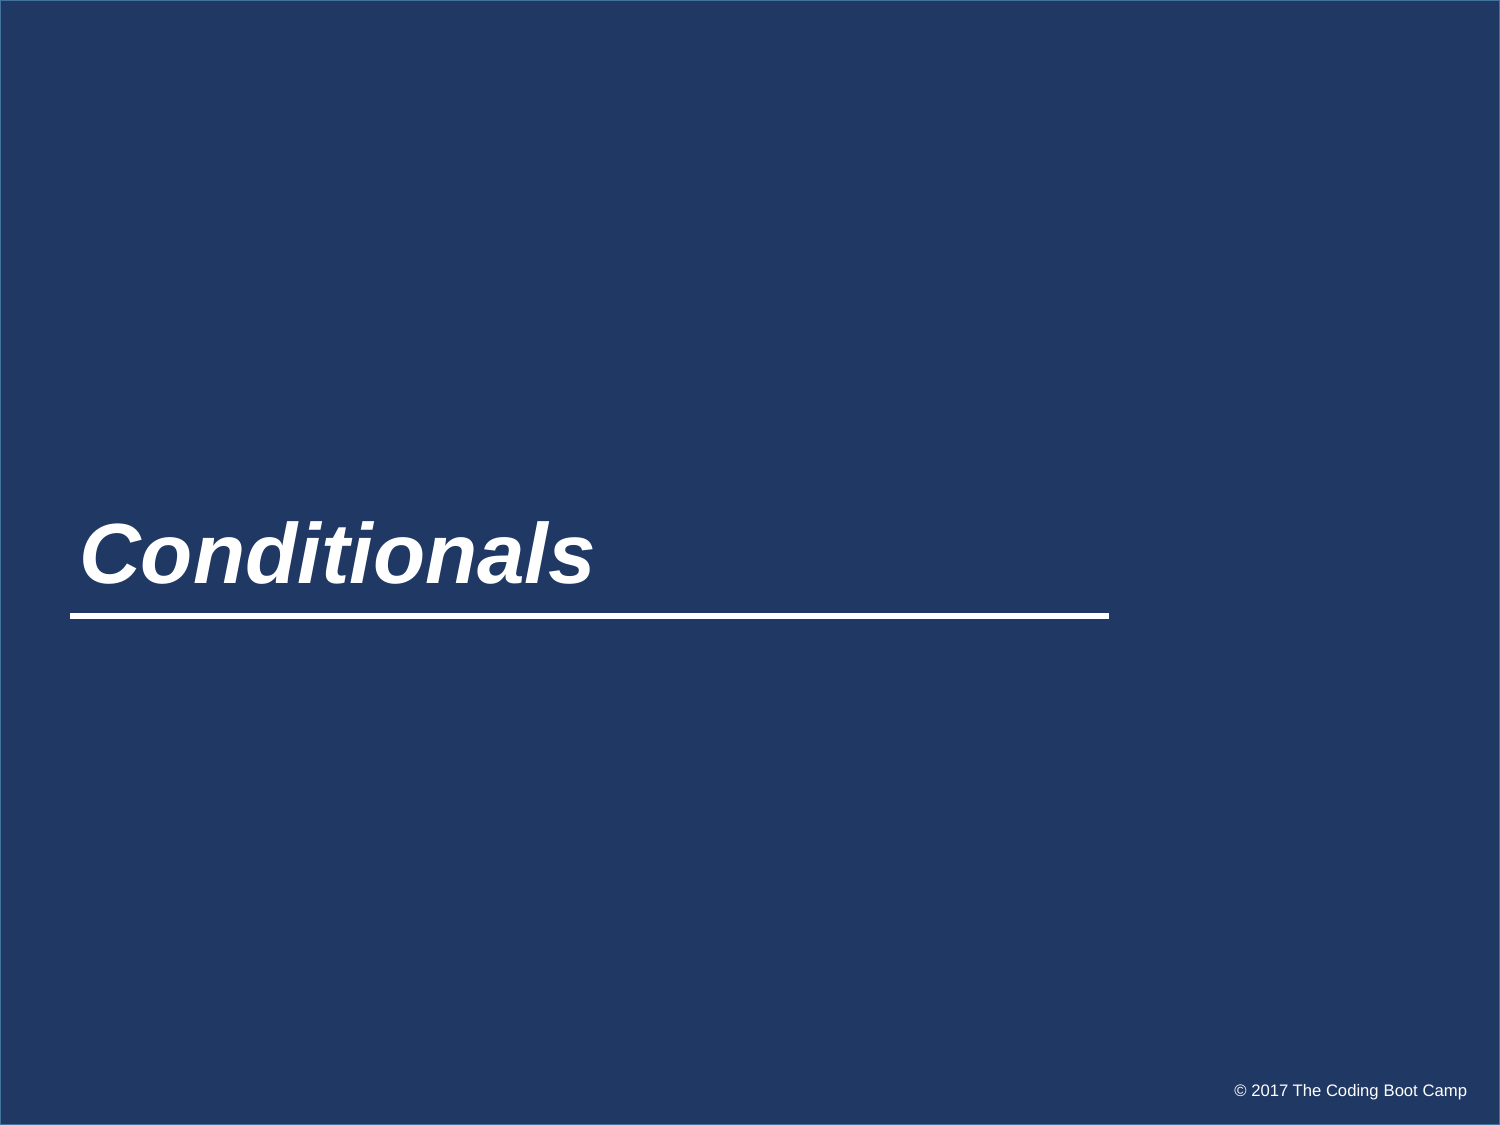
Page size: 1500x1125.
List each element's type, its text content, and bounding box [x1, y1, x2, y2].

title Conditionals [64, 484, 1415, 628]
